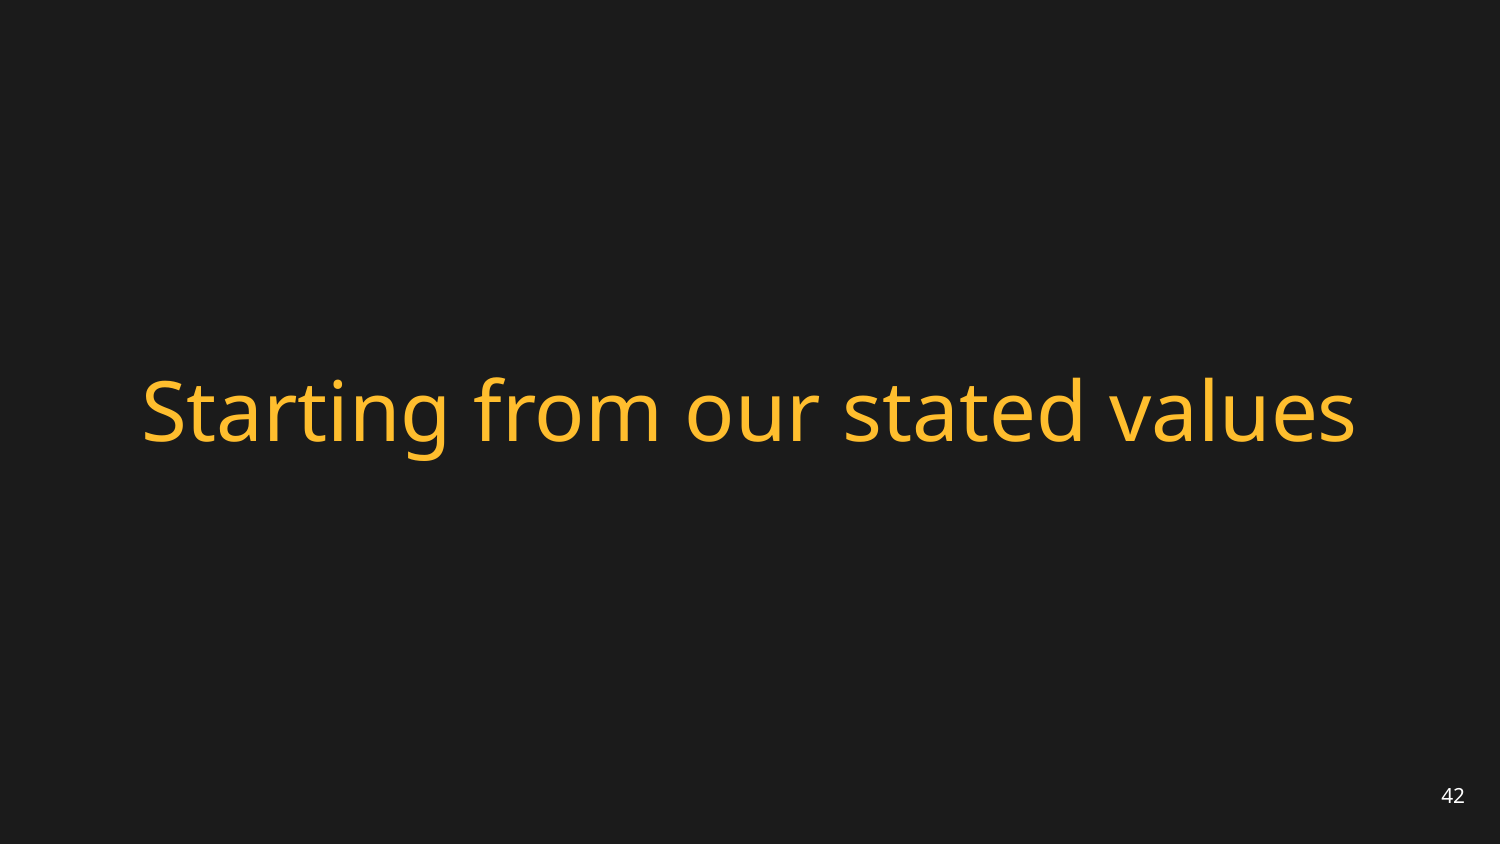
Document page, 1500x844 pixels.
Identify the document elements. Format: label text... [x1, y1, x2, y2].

slide_number 42 [1389, 764, 1480, 830]
title Starting from our stated values [51, 72, 1449, 753]
